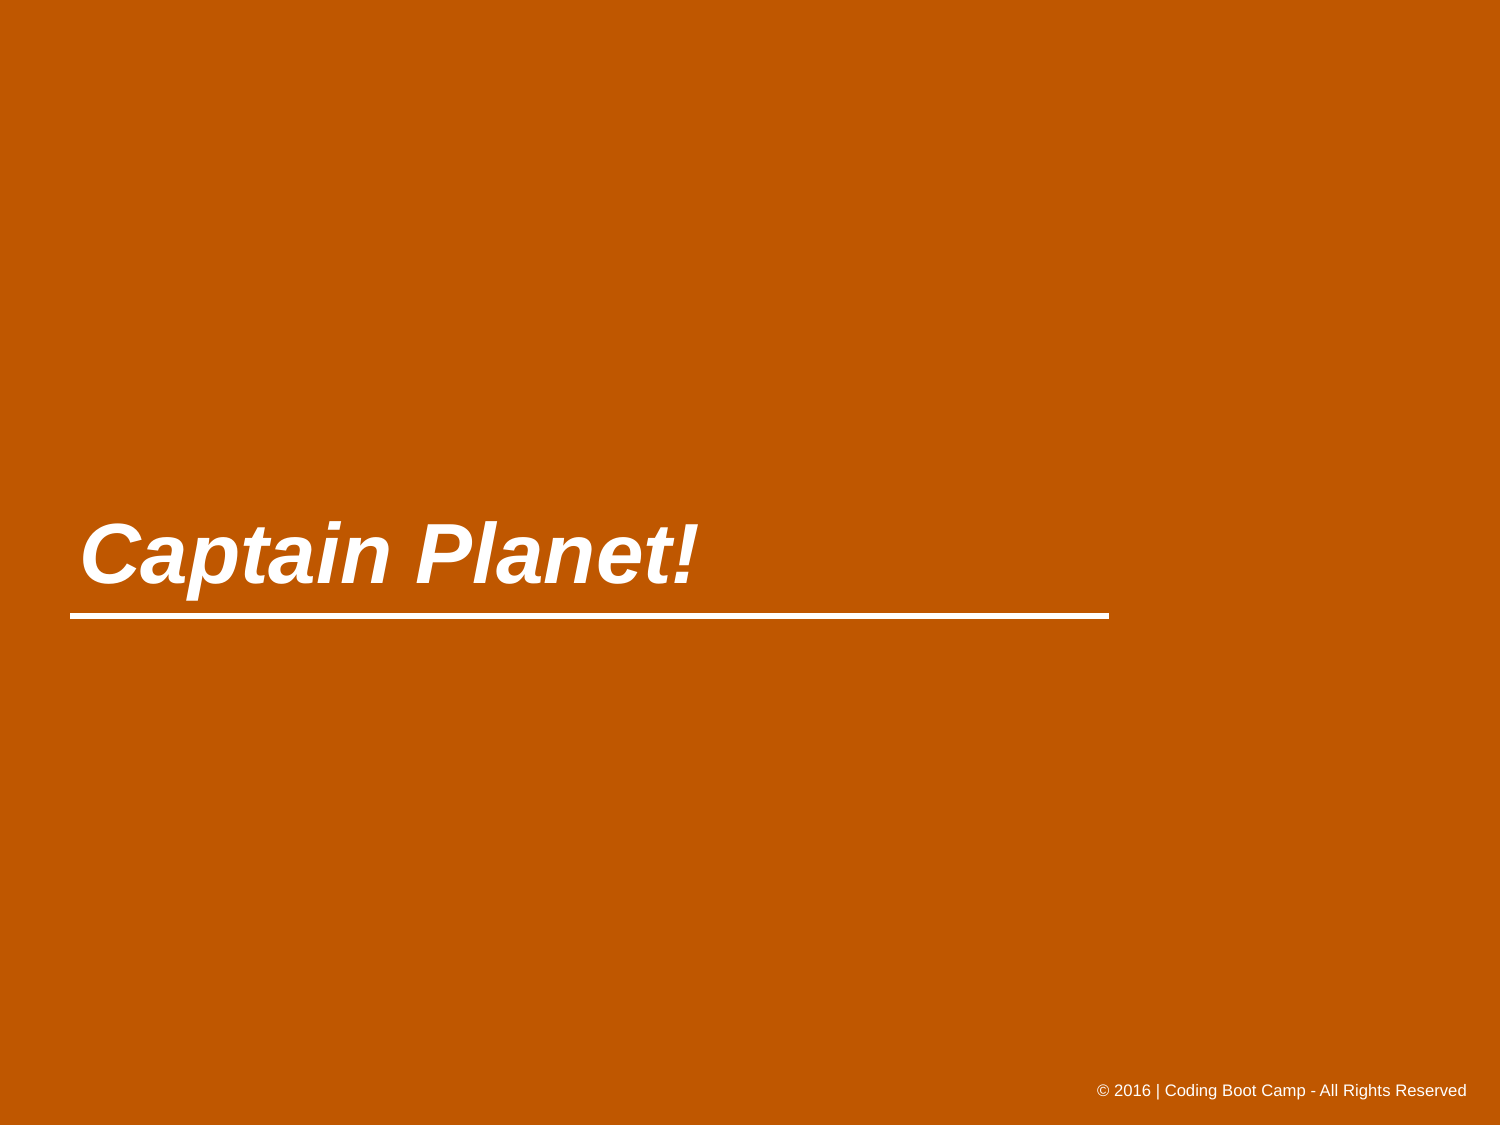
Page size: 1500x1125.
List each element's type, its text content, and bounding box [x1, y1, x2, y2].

title Captain Planet! [64, 484, 1415, 628]
